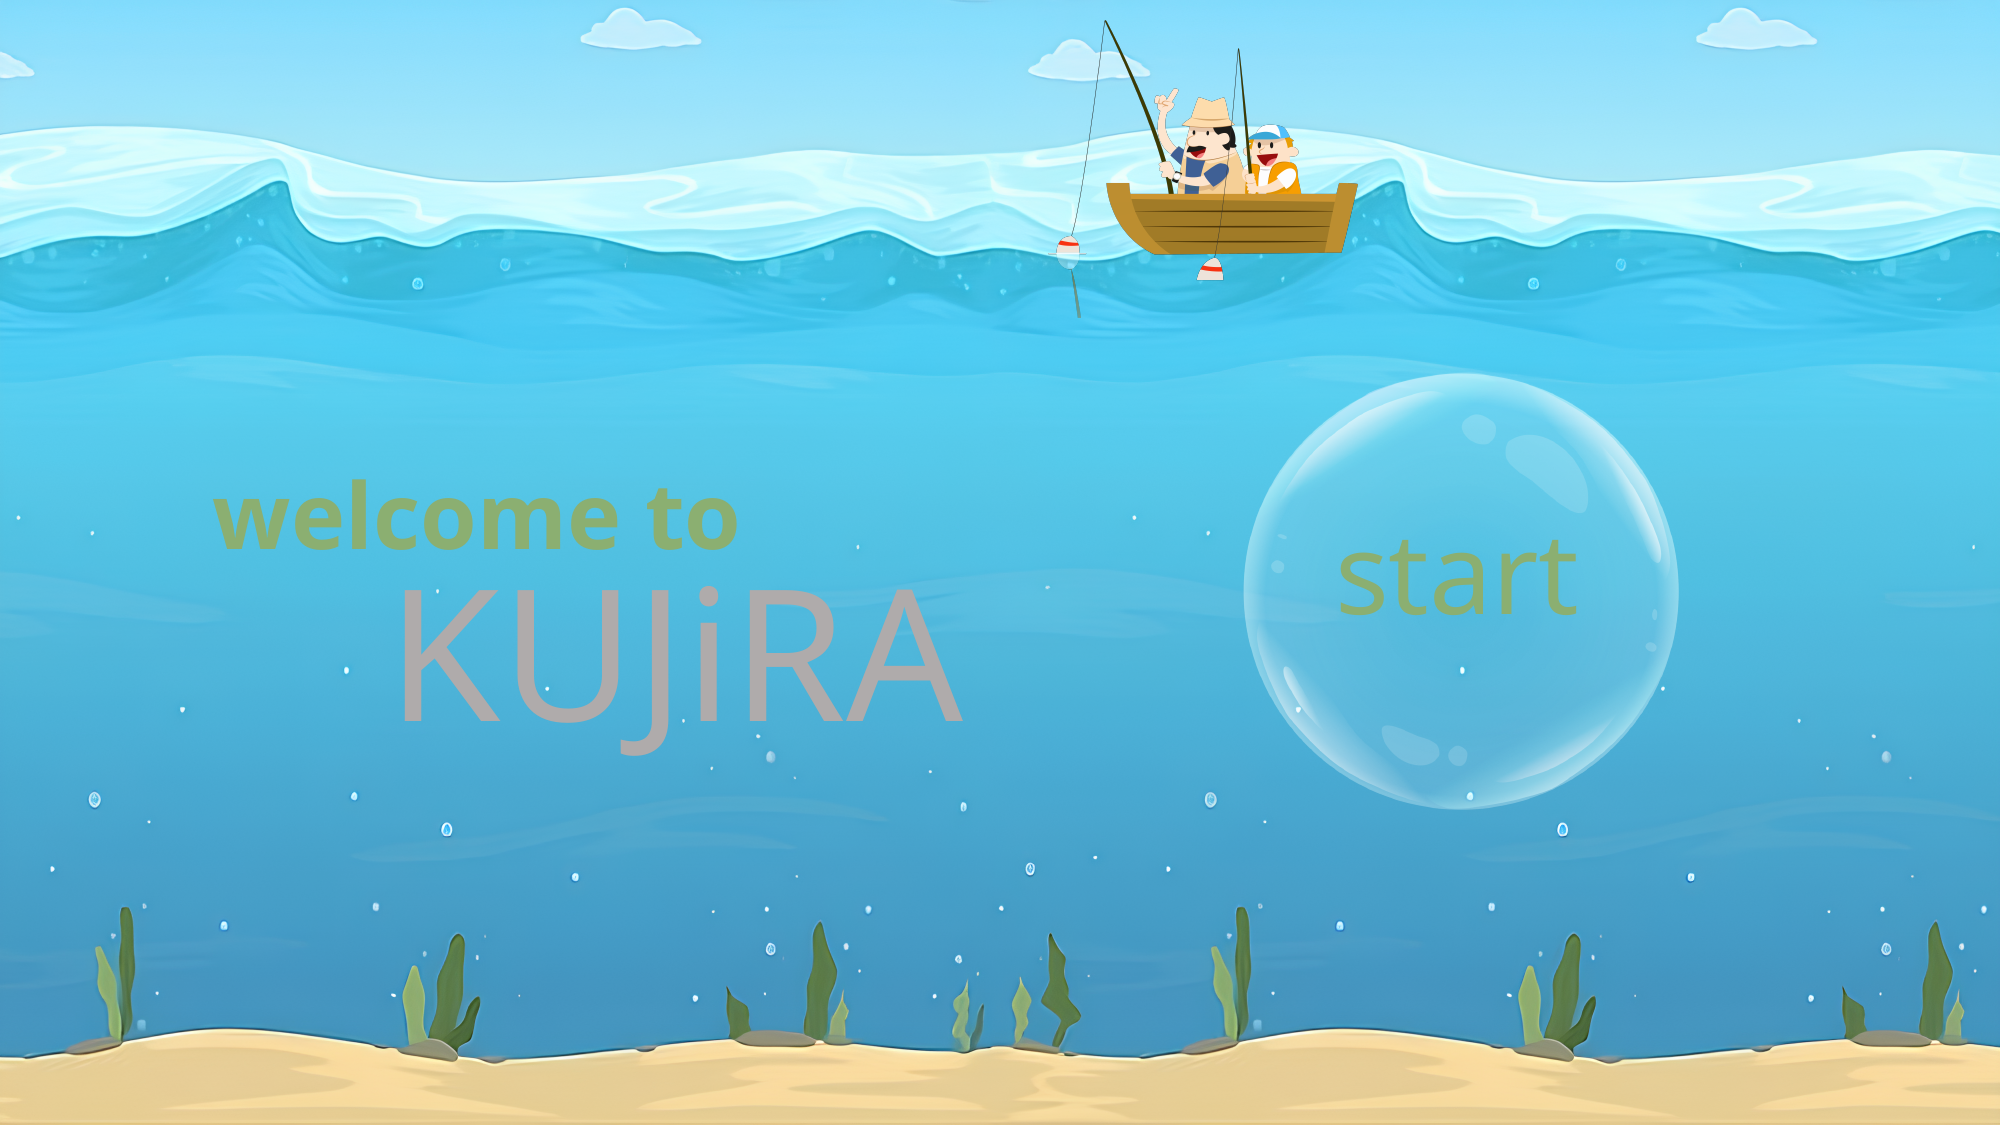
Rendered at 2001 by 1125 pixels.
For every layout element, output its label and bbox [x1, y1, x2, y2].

picture [0, 0, 2000, 1125]
text_box [1162, 362, 1752, 822]
